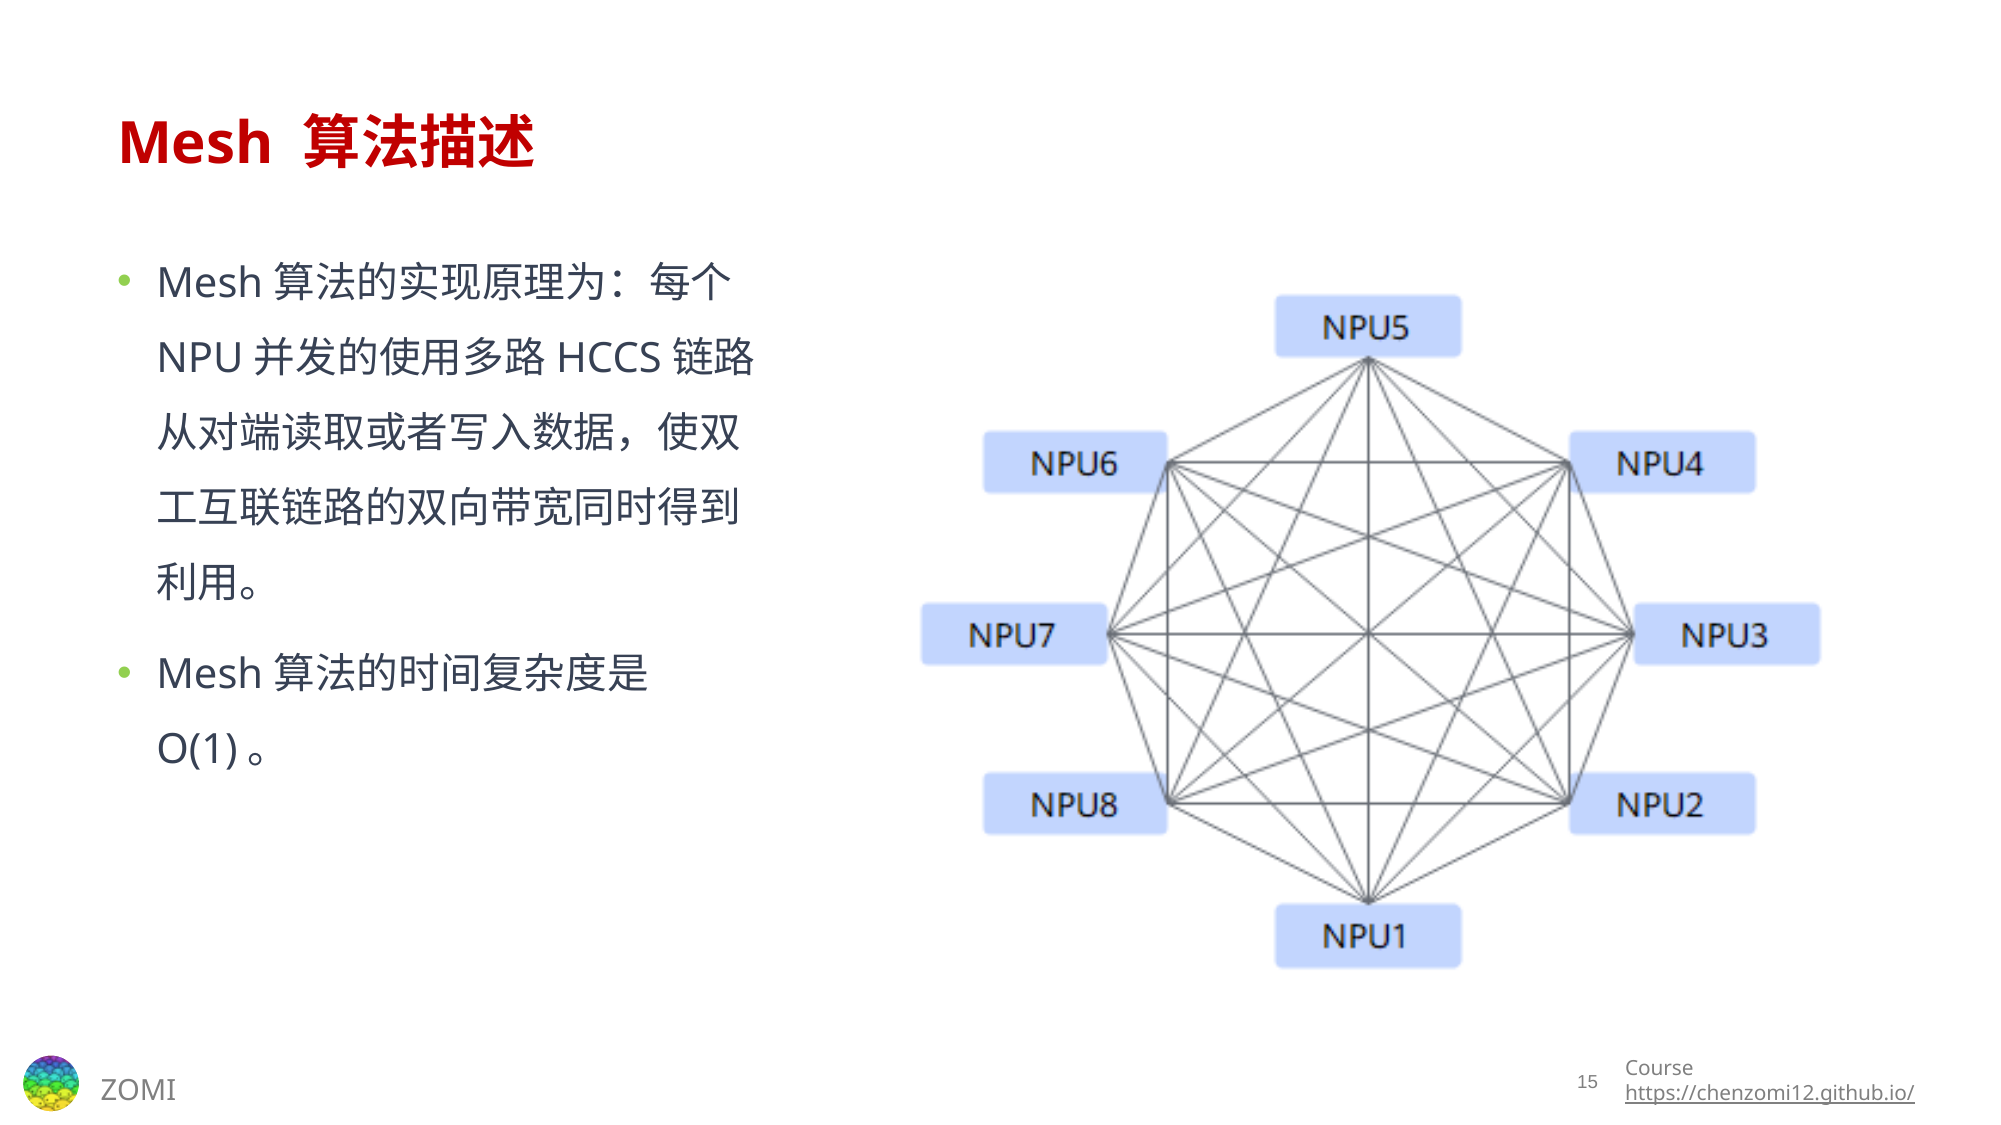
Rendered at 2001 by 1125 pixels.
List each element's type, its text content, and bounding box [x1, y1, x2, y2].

list Mesh算法的实现原理为：每个NPU并发的使用多路HCCS链路从对端读取或者写入数据，使双工互联链路的双向带宽同时得到利用。 Mesh算法的时间复杂度是O(1)。 [102, 223, 790, 1043]
picture [24, 1056, 78, 1111]
title Mesh 算法描述 [102, 91, 1901, 189]
picture [904, 266, 1852, 994]
